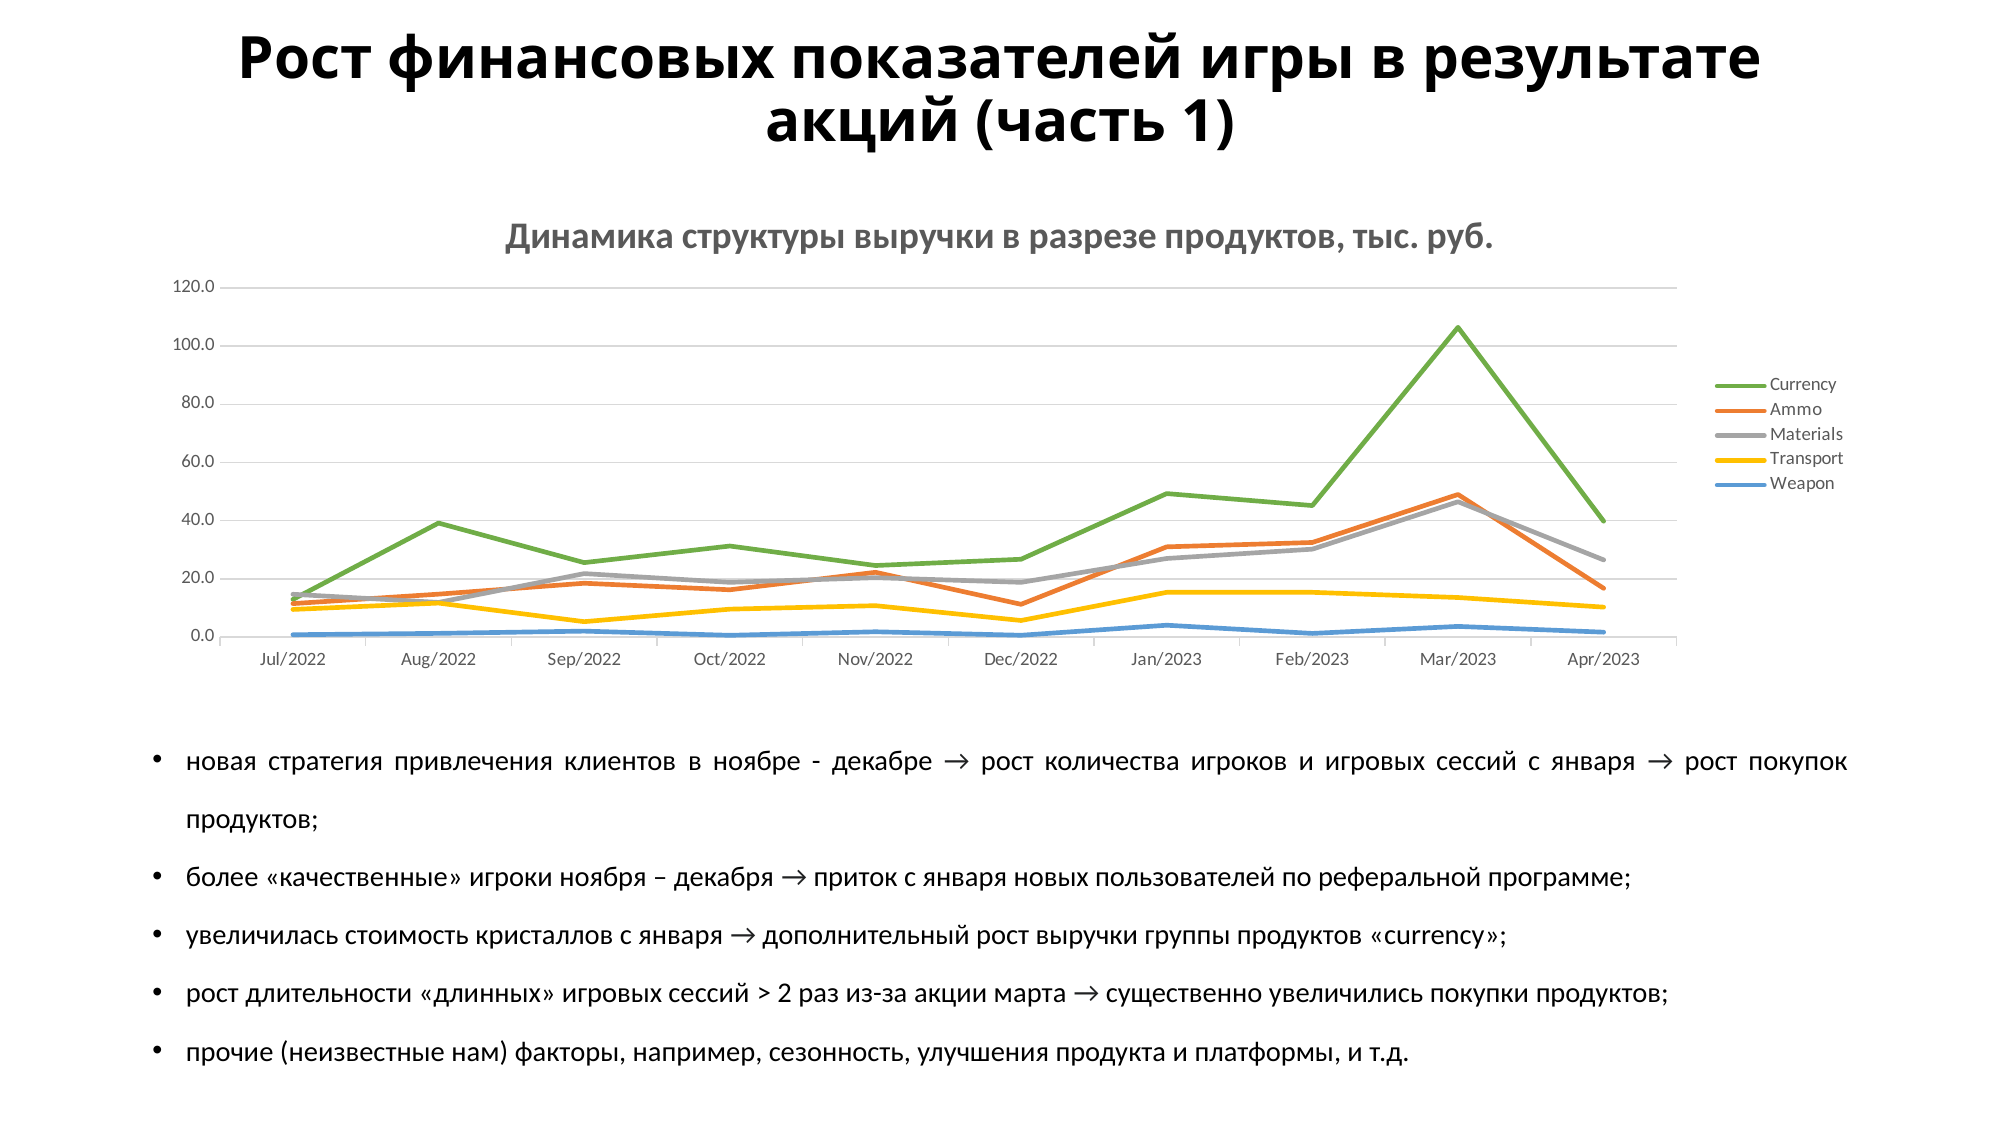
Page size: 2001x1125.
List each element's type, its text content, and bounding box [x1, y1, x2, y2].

chart [137, 190, 1863, 681]
list новая стратегия привлечения клиентов в ноябре - декабре → рост количества игроков и игровых сессий с января → рост покупок продуктов; более «качественные» игроки ноября – декабря → приток с января новых пользователей по реферальной программе; увеличилась стоимость кристаллов с января → дополнительный рост выручки группы продуктов «currency»; рост длительности «длинных» игровых сессий > 2 раз из-за акции марта → существенно увеличились покупки продуктов; прочие (неизвестные нам) факторы, например, сезонность, улучшения продукта и платформы, и т.д. [137, 703, 1863, 1080]
title Рост финансовых показателей игры в результате акций (часть 1) [137, 59, 1863, 122]
